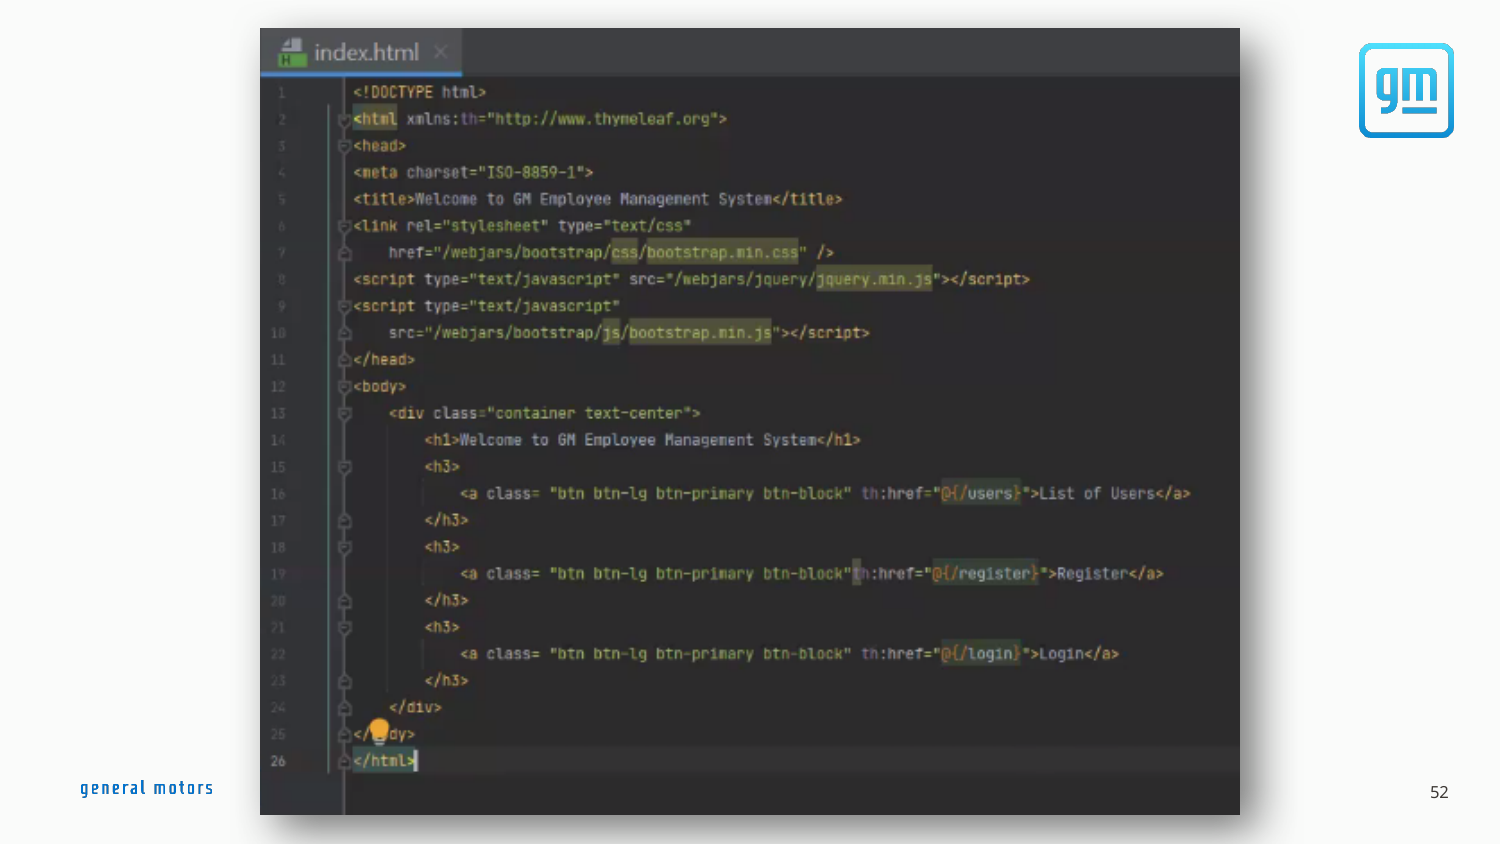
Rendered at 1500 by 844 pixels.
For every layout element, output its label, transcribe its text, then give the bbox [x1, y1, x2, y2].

picture [1359, 43, 1454, 133]
picture [260, 28, 1240, 815]
picture [1359, 132, 1454, 138]
slide_number 52 [1376, 759, 1472, 821]
picture [81, 780, 212, 798]
